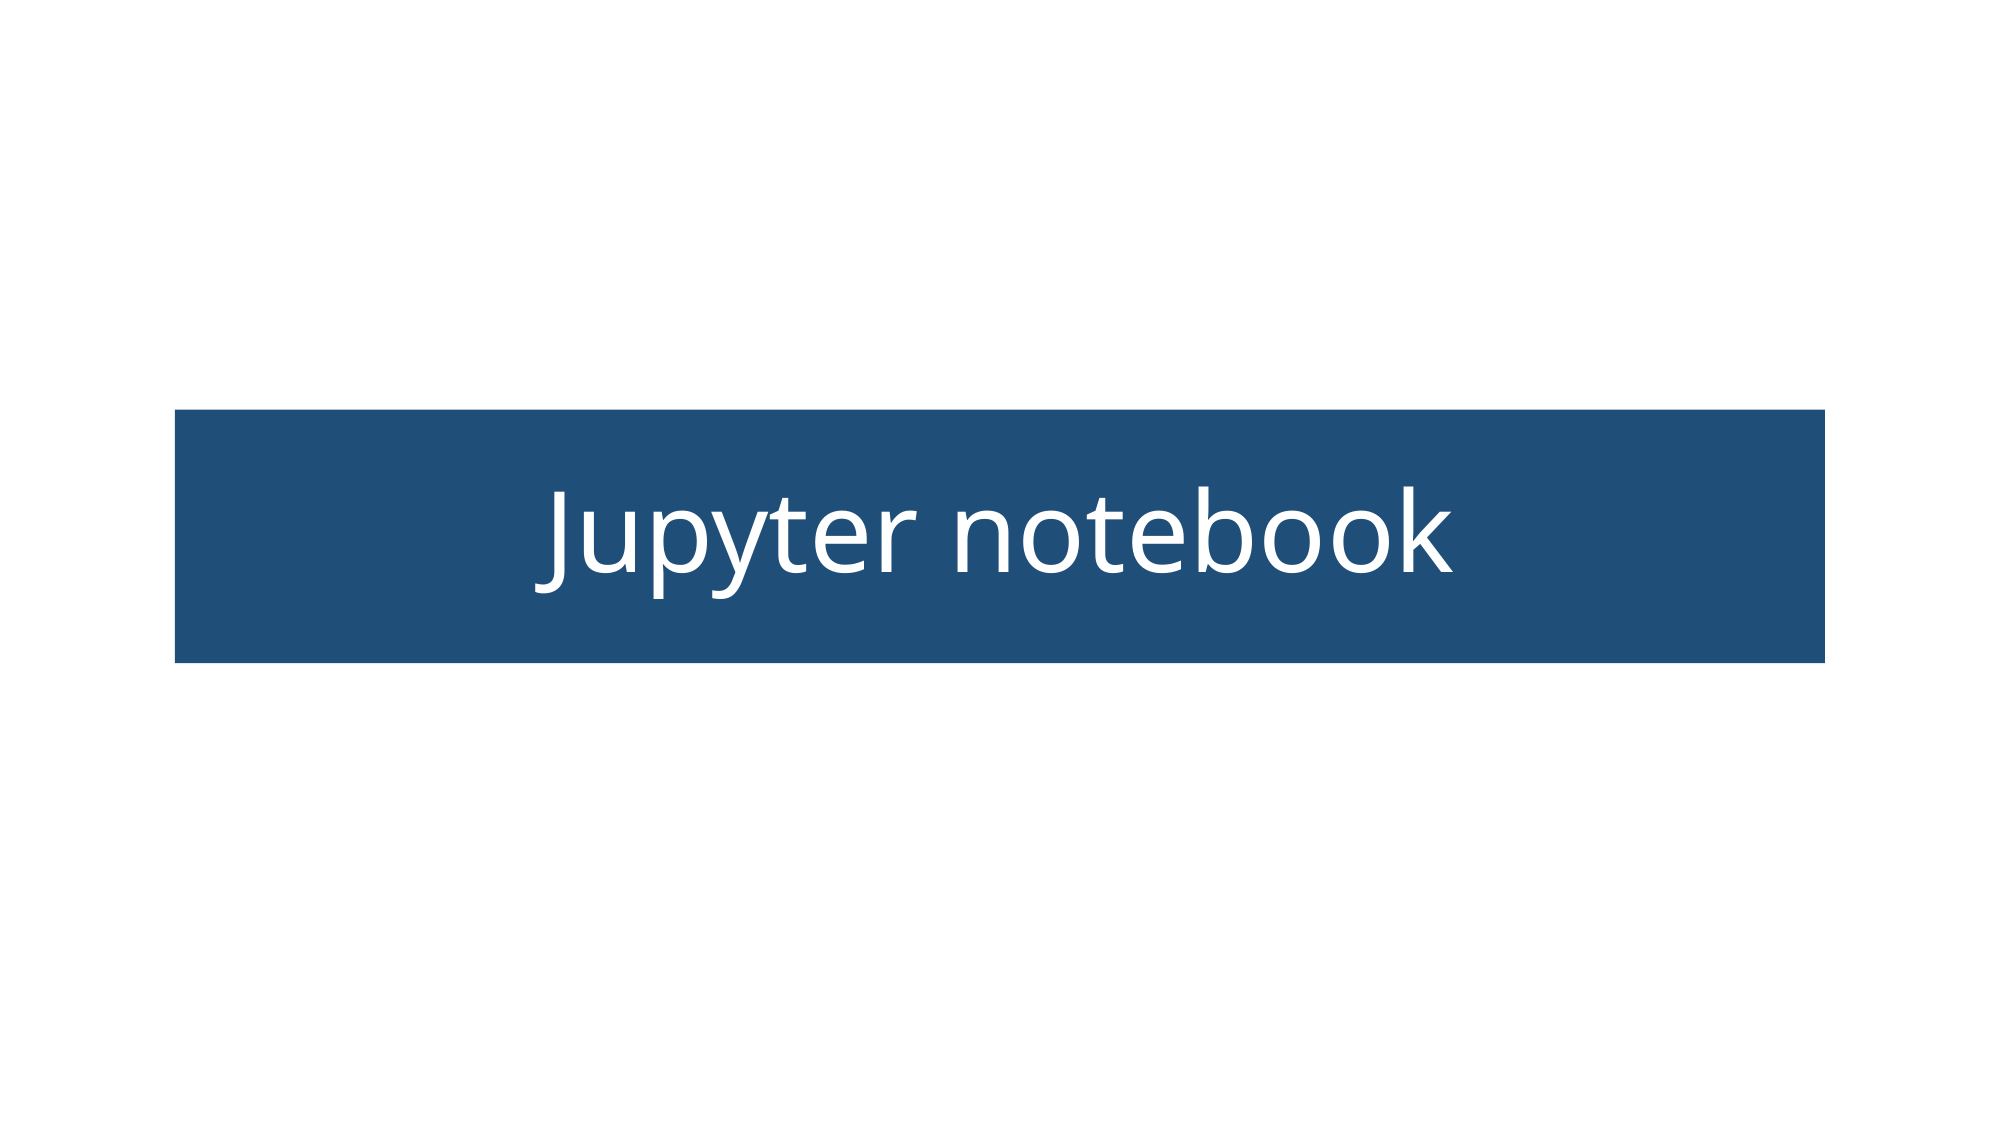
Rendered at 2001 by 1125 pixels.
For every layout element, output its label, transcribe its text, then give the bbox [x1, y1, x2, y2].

title Jupyter notebook [174, 409, 1825, 664]
